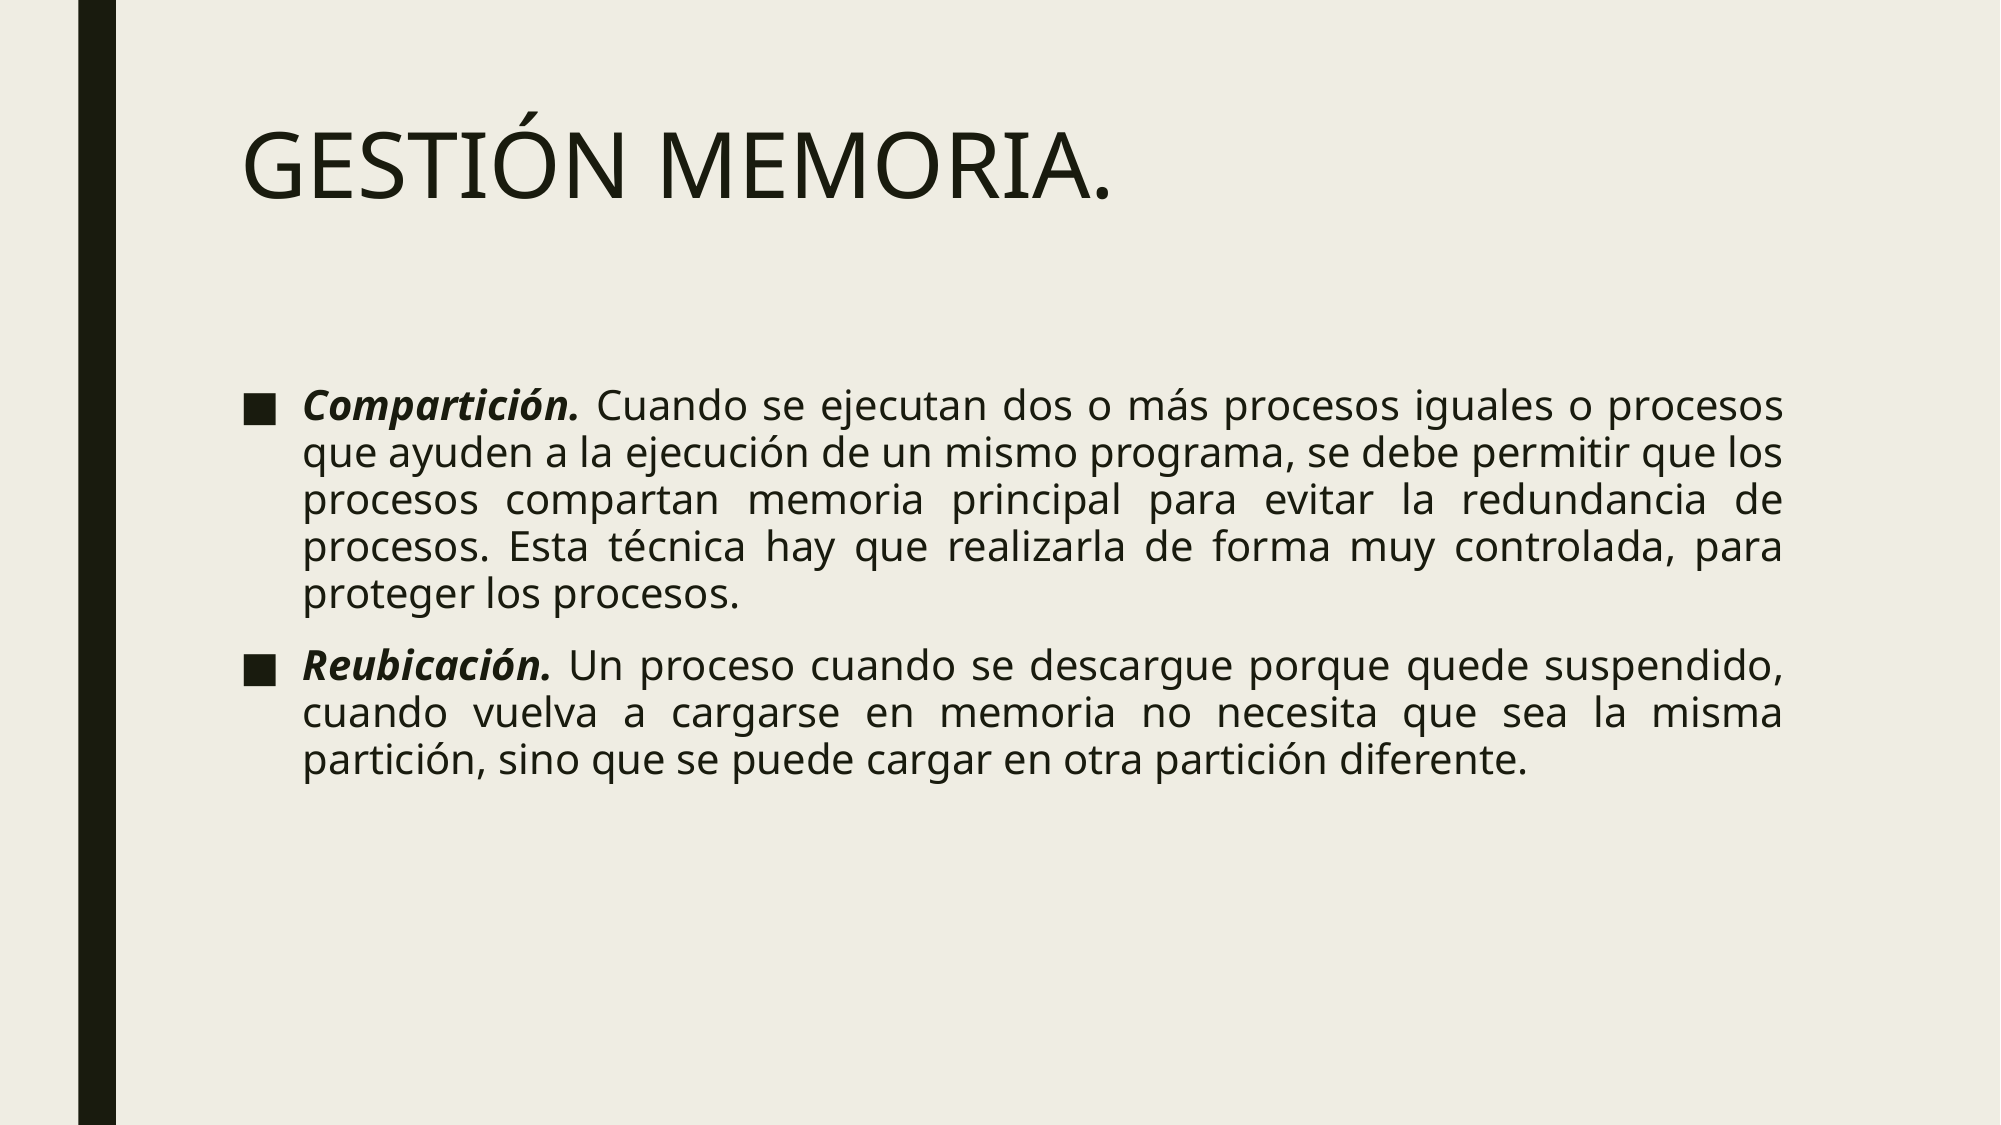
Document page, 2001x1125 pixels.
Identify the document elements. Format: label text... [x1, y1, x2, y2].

list Compartición. Cuando se ejecutan dos o más procesos iguales o procesos que ayuden a la ejecución de un mismo programa, se debe permitir que los procesos compartan memoria principal para evitar la redundancia de procesos. Esta técnica hay que realizarla de forma muy controlada, para proteger los procesos. Reubicación. Un proceso cuando se descargue porque quede suspendido, cuando vuelva a cargarse en memoria no necesita que sea la misma partición, sino que se puede cargar en otra partición diferente. [225, 375, 1800, 963]
title GESTIÓN MEMORIA. [225, 112, 1800, 230]
